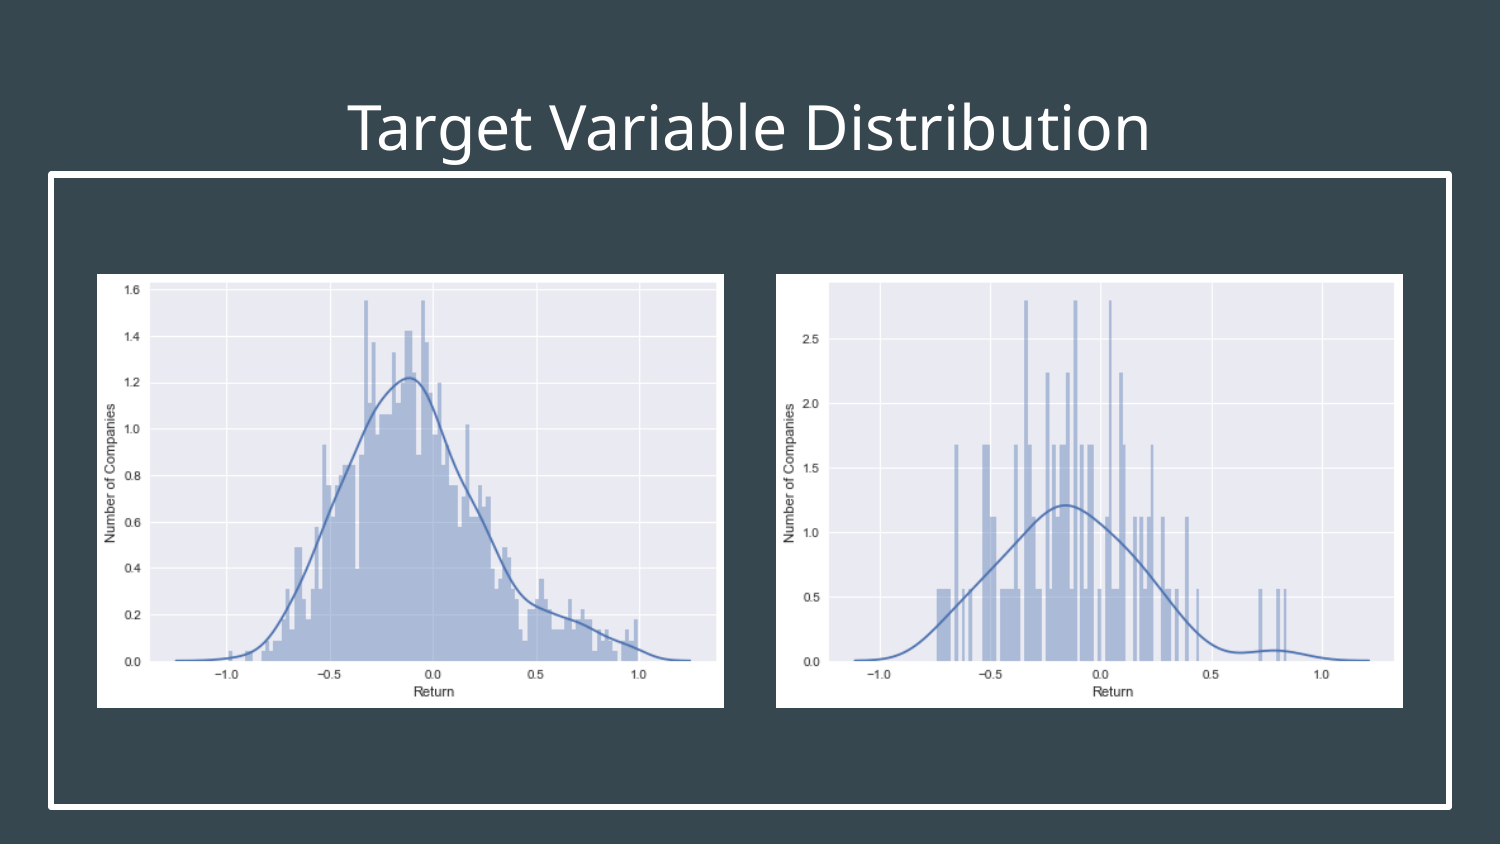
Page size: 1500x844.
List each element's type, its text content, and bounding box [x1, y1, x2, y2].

picture [776, 273, 1403, 708]
picture [97, 273, 724, 708]
title Target Variable Distribution [51, 72, 1449, 167]
text_box [51, 174, 1449, 807]
